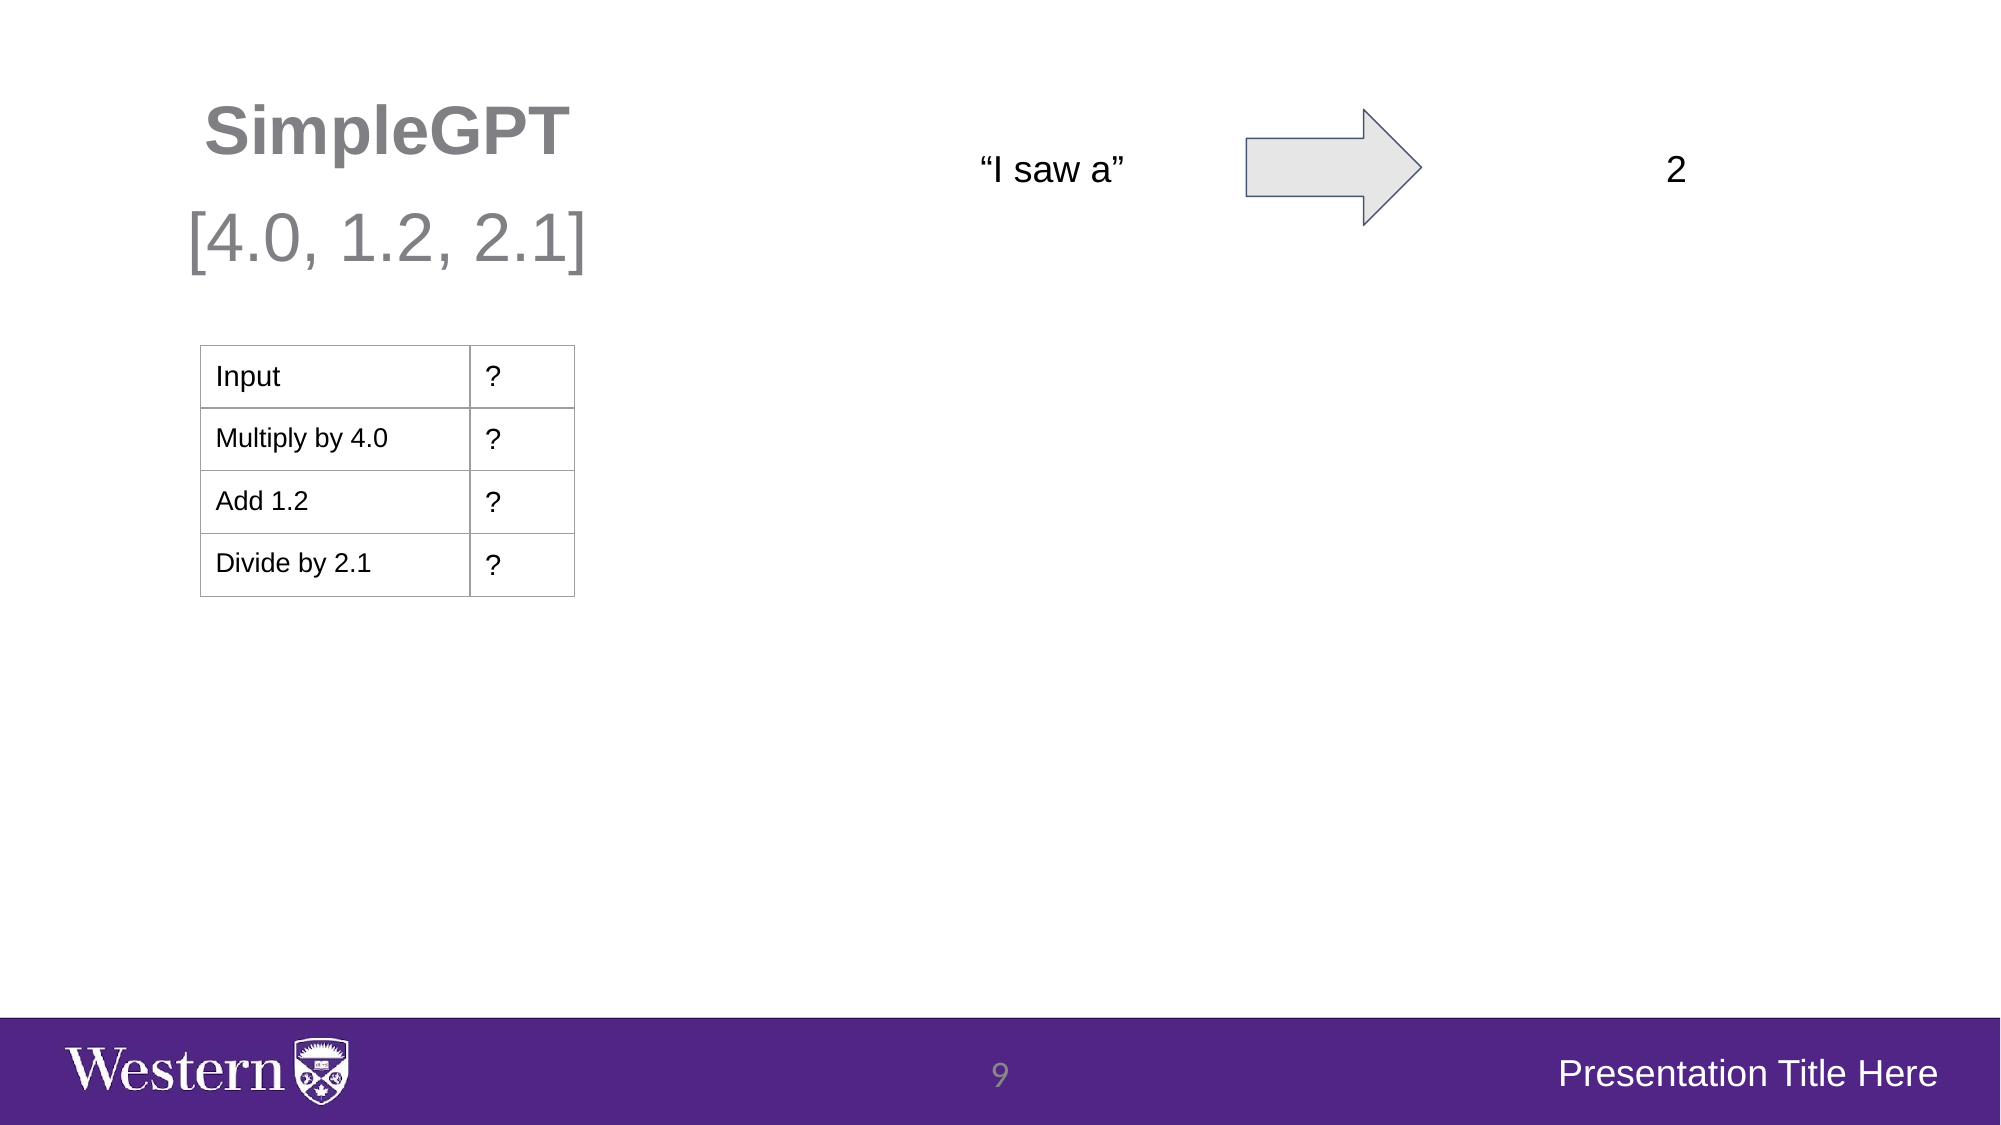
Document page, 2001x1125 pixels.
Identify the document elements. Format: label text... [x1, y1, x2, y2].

table_cell Divide by 2.1 [201, 534, 469, 596]
table_header ? [471, 346, 574, 407]
table_cell Multiply by 4.0 [201, 409, 469, 470]
text_box [1246, 109, 1422, 226]
table_cell Add 1.2 [201, 471, 469, 533]
picture [0, 0, 2001, 1125]
text_box 2 [1587, 137, 1765, 198]
table_cell ? [471, 471, 574, 533]
table_cell ? [471, 409, 574, 470]
table_cell ? [471, 534, 574, 596]
slide_number ‹#› [774, 1042, 1225, 1103]
table_header Input [201, 346, 469, 407]
text_box SimpleGPT [4.0, 1.2, 2.1] [131, 78, 644, 284]
text_box “I saw a” [963, 137, 1141, 198]
text_box Presentation Title Here [1430, 1041, 1954, 1102]
